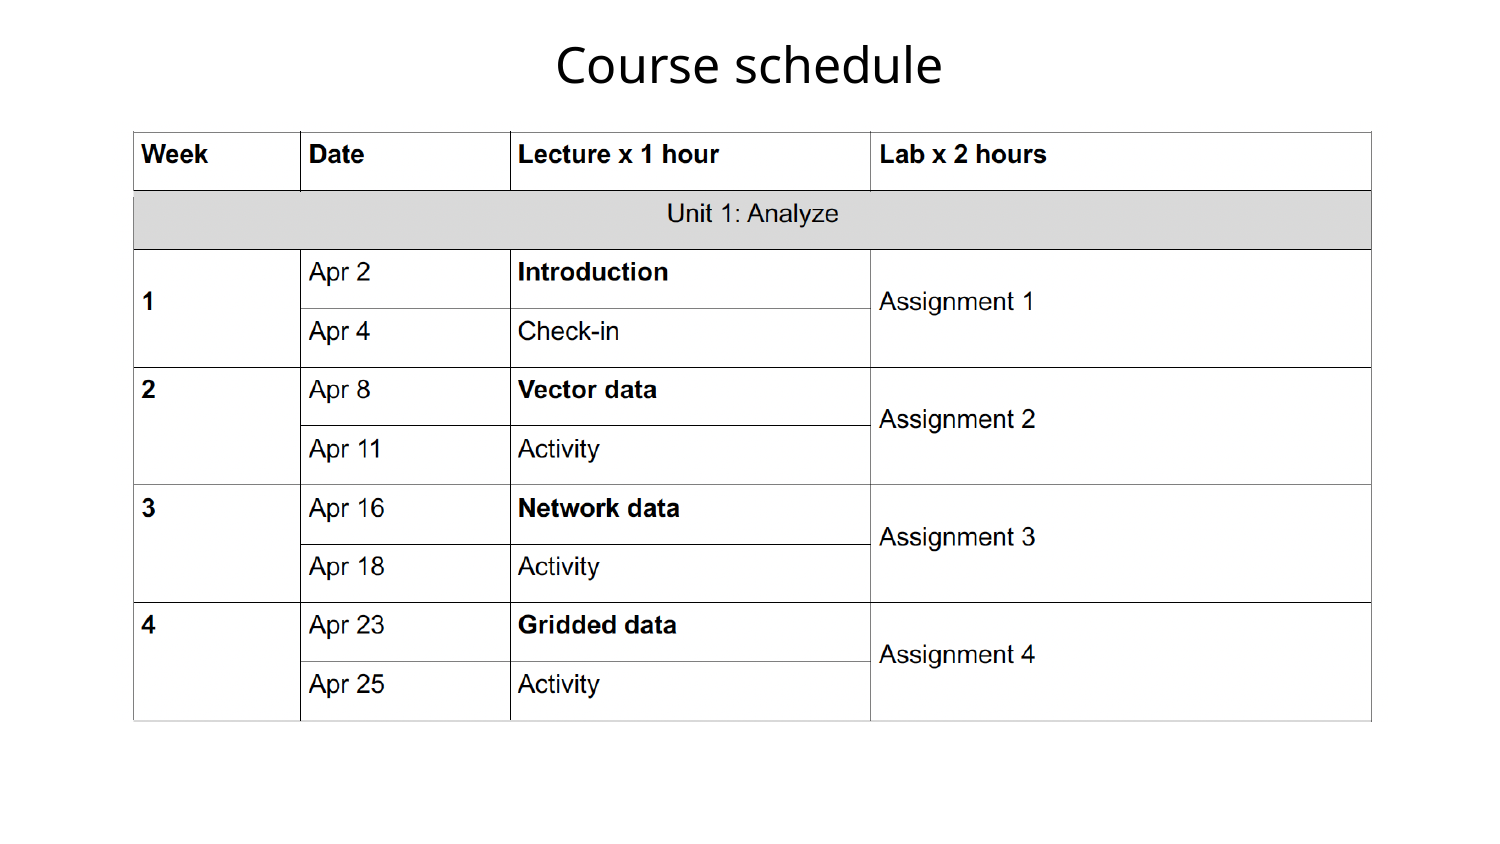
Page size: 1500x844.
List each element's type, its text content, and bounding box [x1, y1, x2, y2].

picture [112, 121, 1388, 723]
text_box Course schedule [153, 3, 1347, 109]
